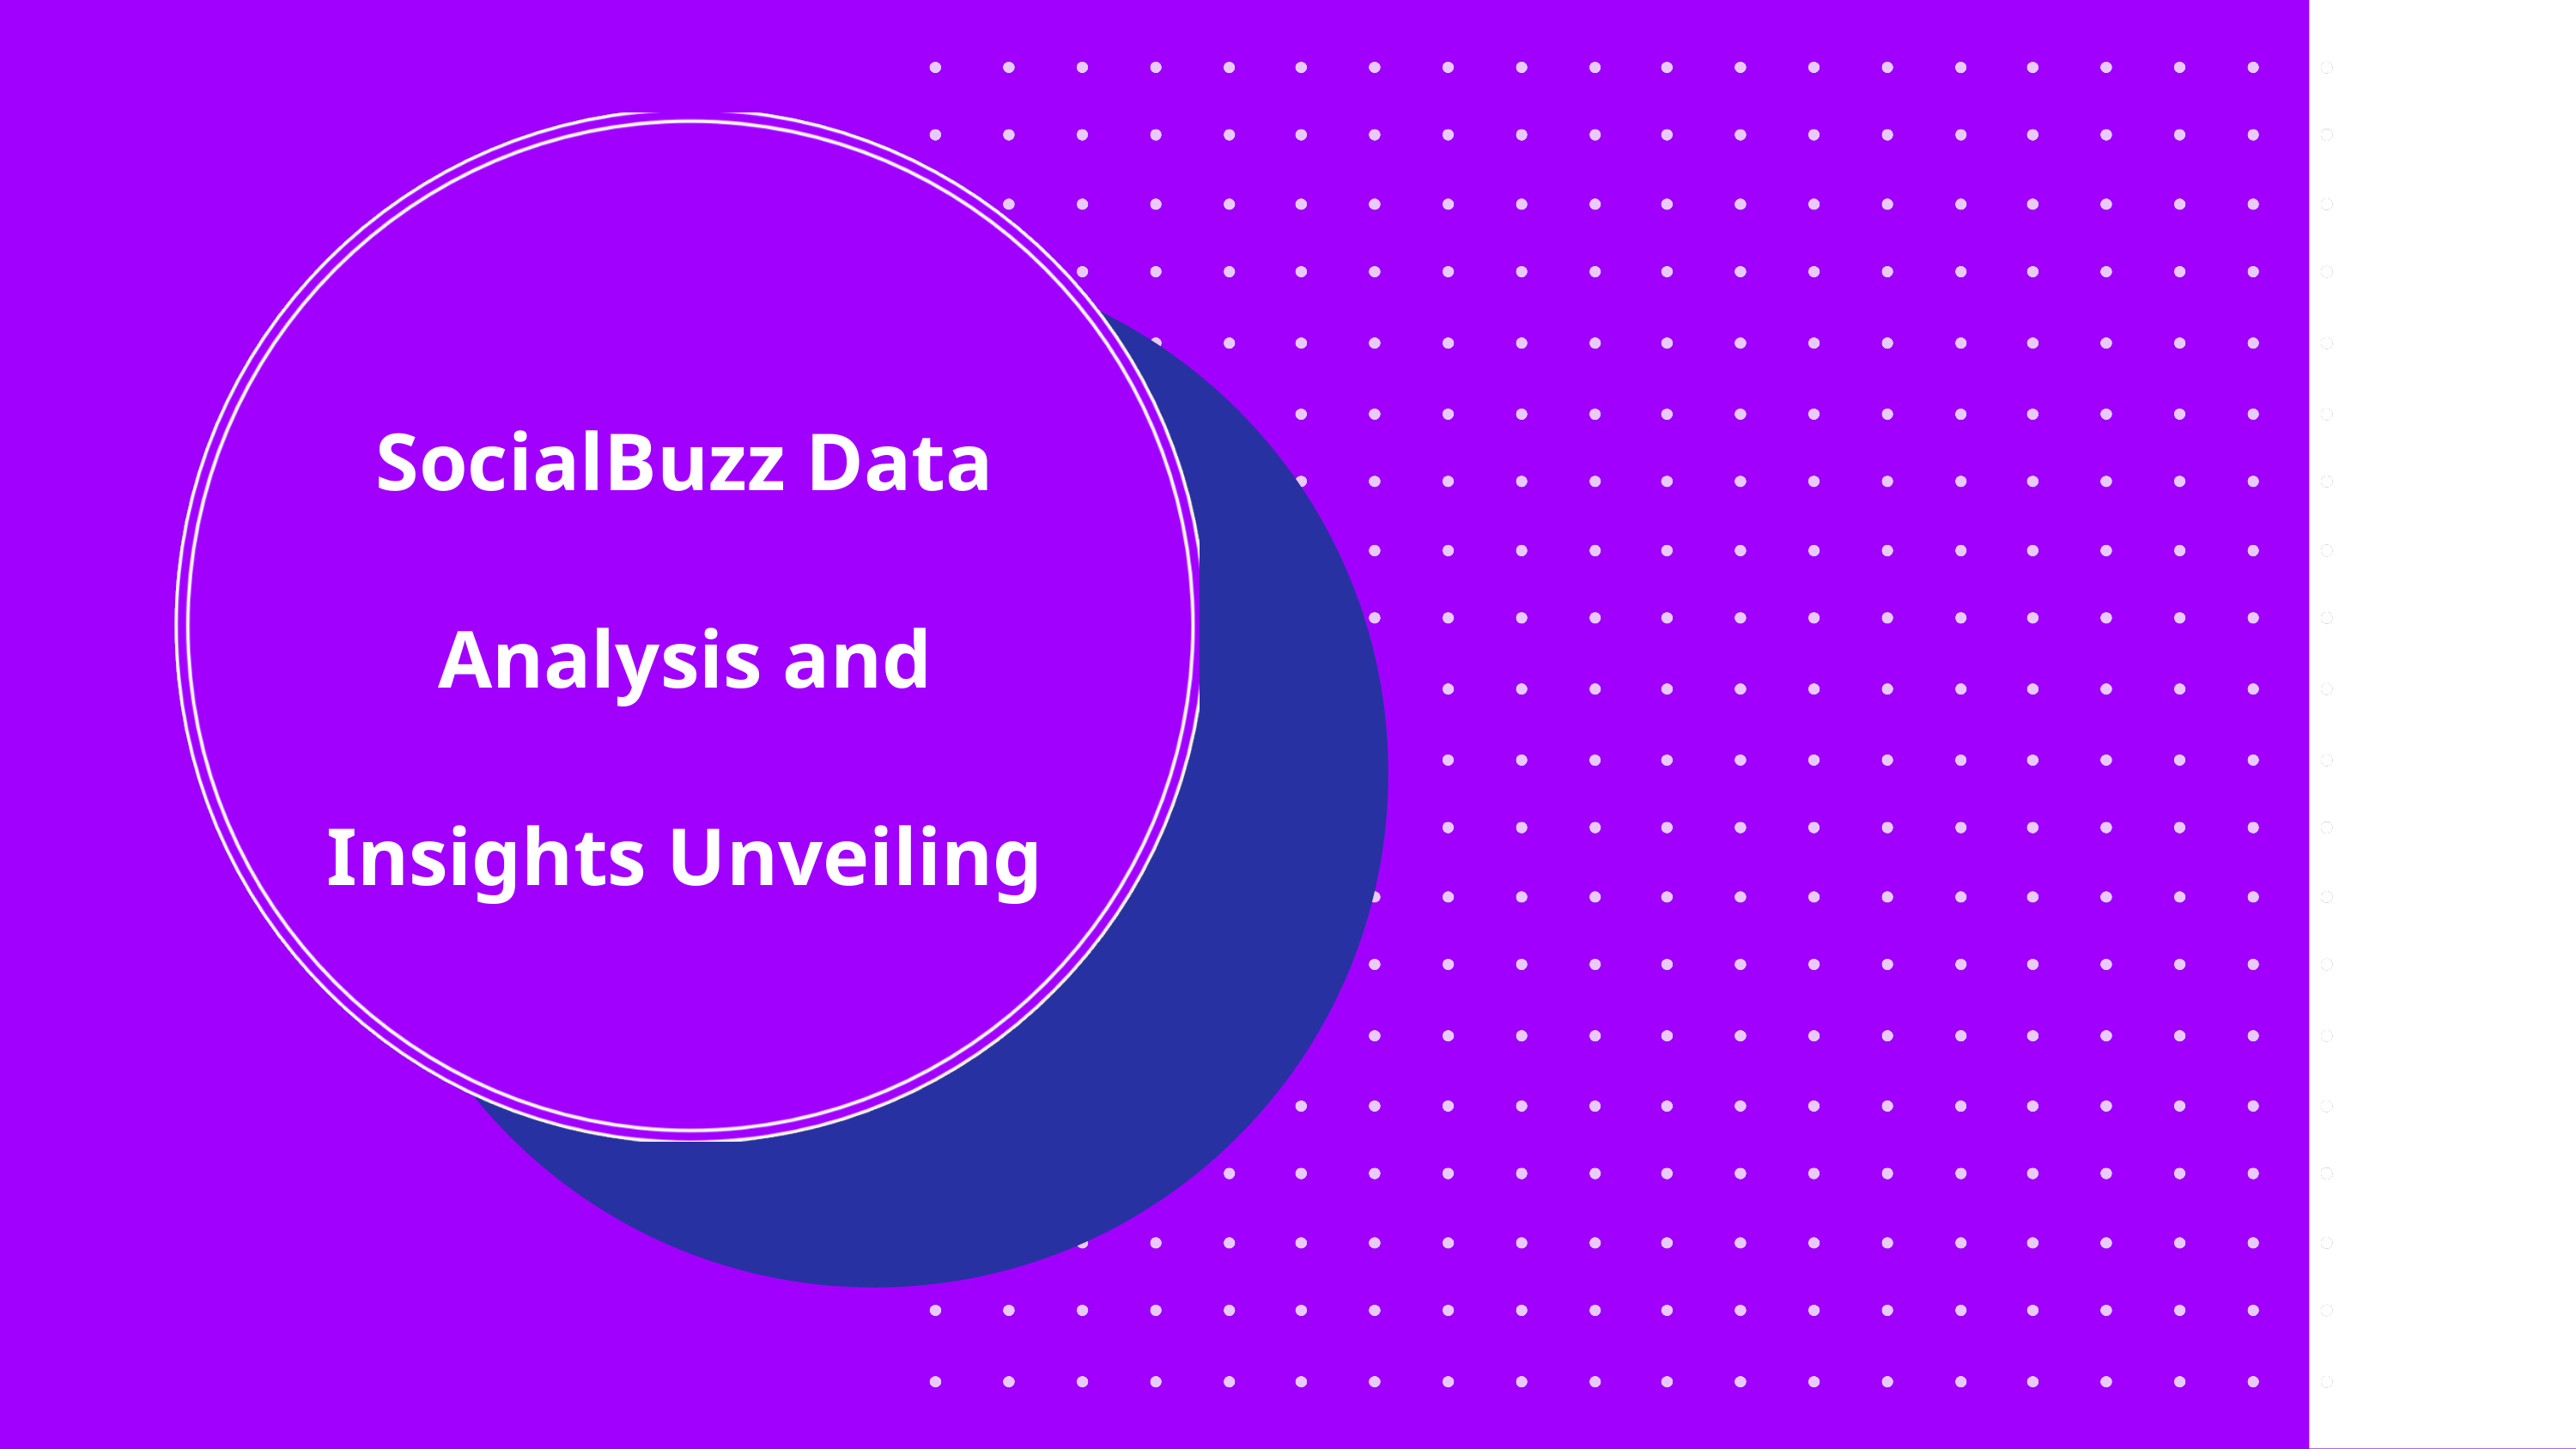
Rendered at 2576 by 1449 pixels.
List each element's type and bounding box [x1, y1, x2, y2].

picture [170, 112, 1200, 1142]
text_box [2309, 0, 2576, 1449]
text_box [921, 57, 2337, 1392]
text_box [359, 258, 1388, 1288]
